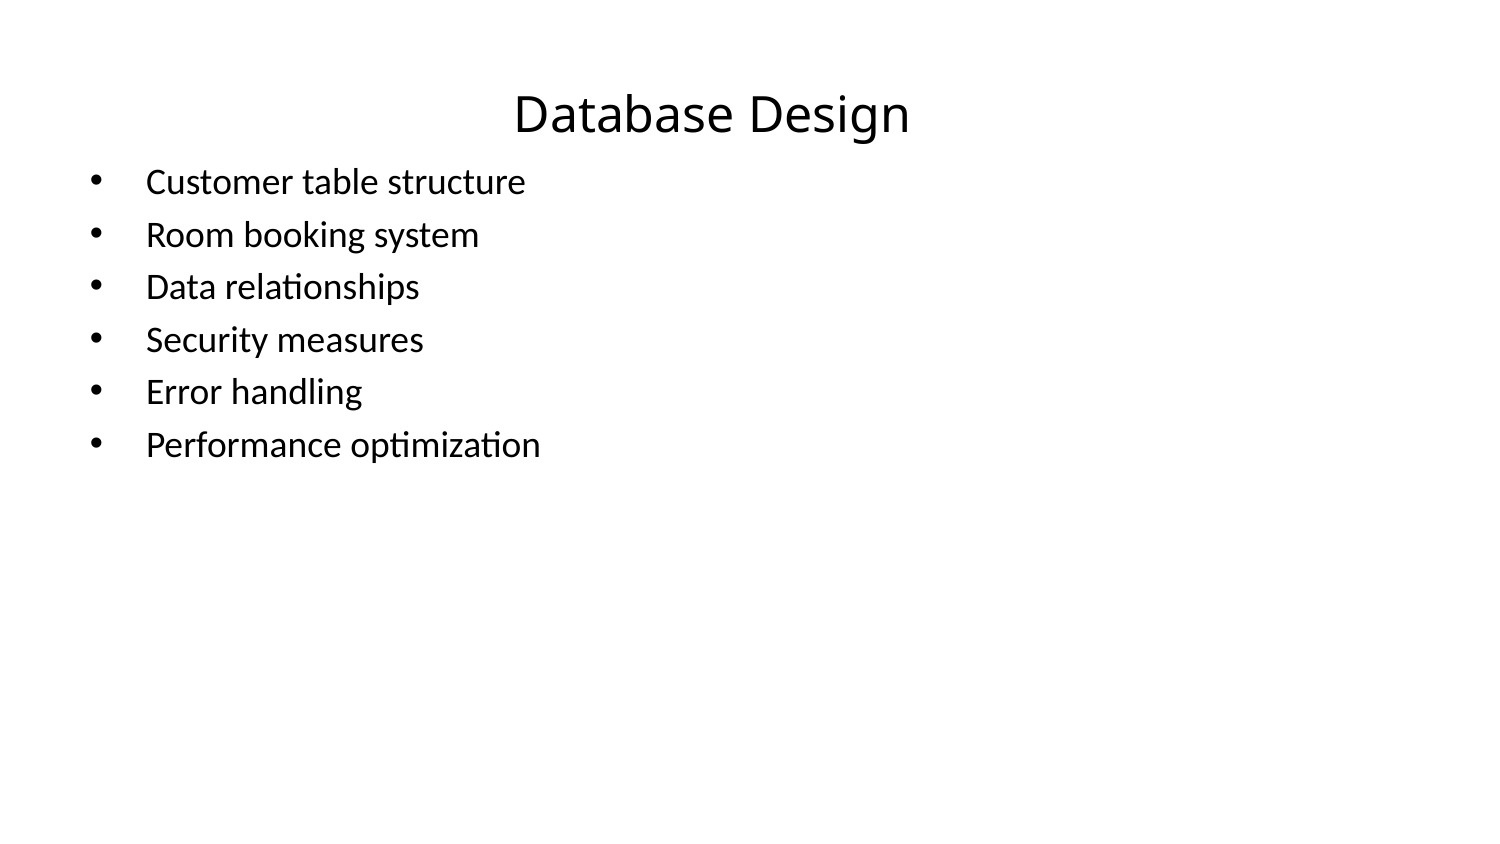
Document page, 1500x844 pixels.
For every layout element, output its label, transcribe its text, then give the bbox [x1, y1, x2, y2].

title Database Design [75, 75, 1350, 150]
list Customer table structure Room booking system Data relationships Security measures Error handling Performance optimization [75, 150, 1350, 825]
